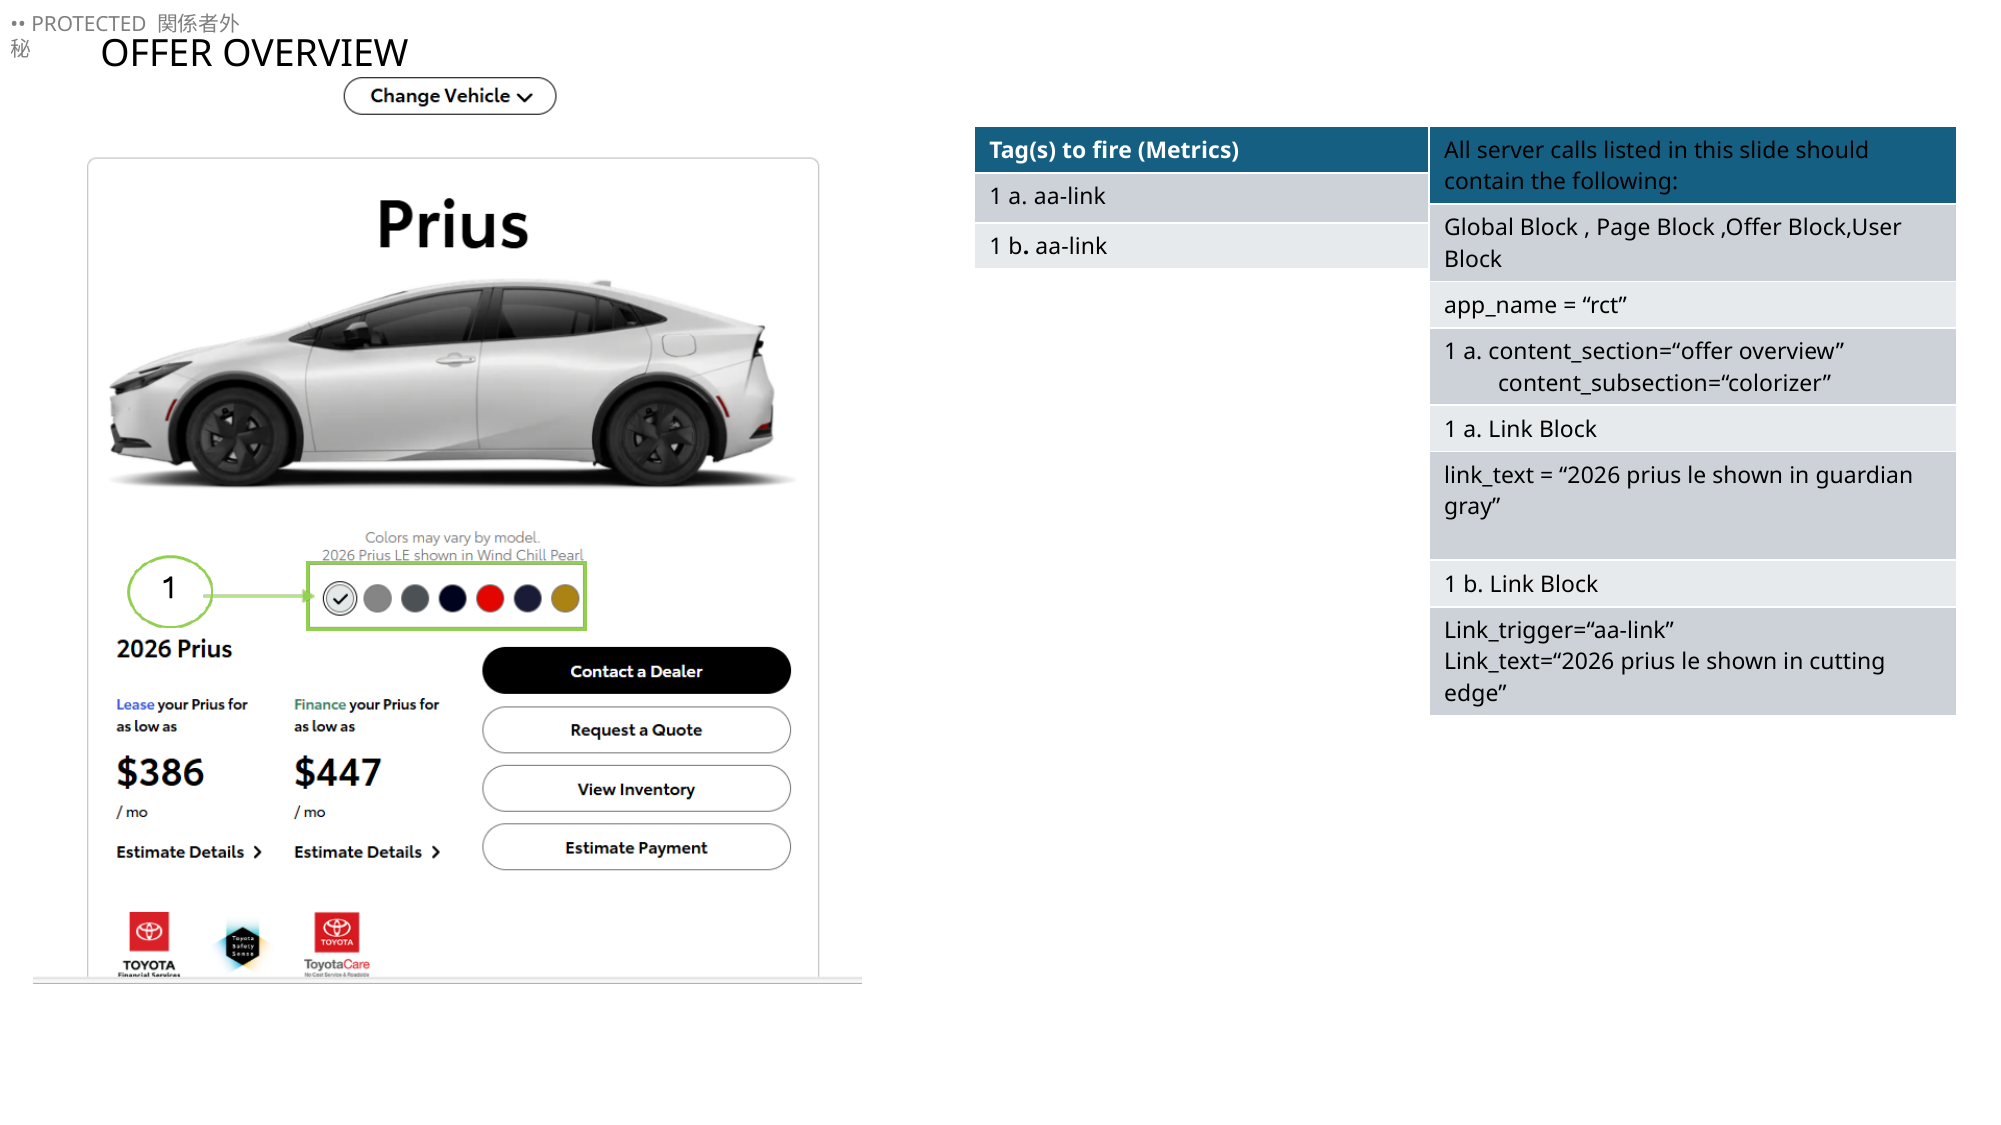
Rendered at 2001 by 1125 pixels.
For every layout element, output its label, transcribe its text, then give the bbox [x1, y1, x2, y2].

text_box OFFER OVERVIEW [85, 21, 1088, 82]
table_header Tag(s) to fire (Metrics) [975, 127, 1428, 172]
table_cell 1 a. content_section=“offer overview” content_subsection=“colorizer” [1430, 329, 1956, 404]
table_cell 1 b. aa-link [975, 224, 1428, 268]
table_cell 1 b. Link Block [1430, 561, 1956, 606]
table_cell Link_trigger=“aa-link” Link_text=“2026 prius le shown in cutting edge” [1430, 608, 1956, 715]
table_header All server calls listed in this slide should contain the following: [1430, 127, 1956, 203]
table_cell app_name = “rct” [1430, 282, 1956, 327]
table_cell 1 a. aa-link [975, 174, 1428, 222]
table_cell 1 a. Link Block [1430, 406, 1956, 451]
picture [32, 72, 862, 984]
table_cell link_text = “2026 prius le shown in guardian gray” [1430, 452, 1956, 559]
table_cell Global Block , Page Block ,Offer Block,User Block [1430, 205, 1956, 281]
